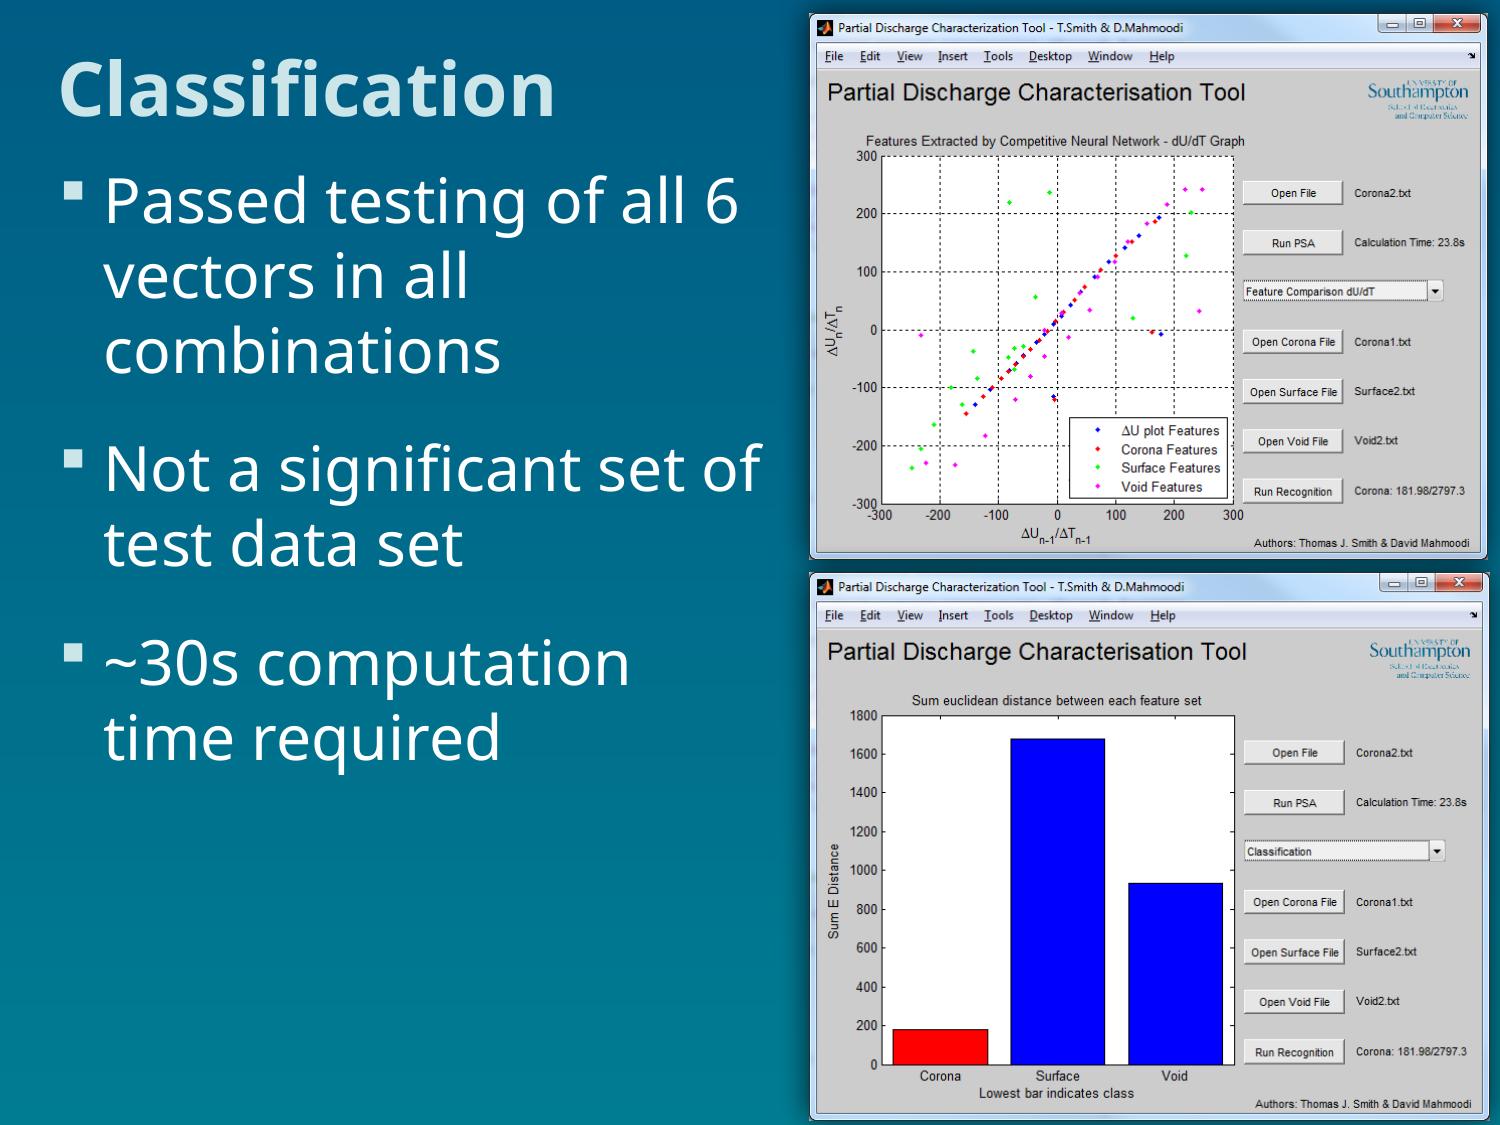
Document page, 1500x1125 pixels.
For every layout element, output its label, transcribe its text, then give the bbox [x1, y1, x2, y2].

list Passed testing of all 6 vectors in all combinations Not a significant set of test data set ~30s computation time required [58, 160, 780, 1018]
title Classification [57, 19, 787, 132]
picture [810, 14, 1487, 559]
picture [808, 573, 1490, 1121]
